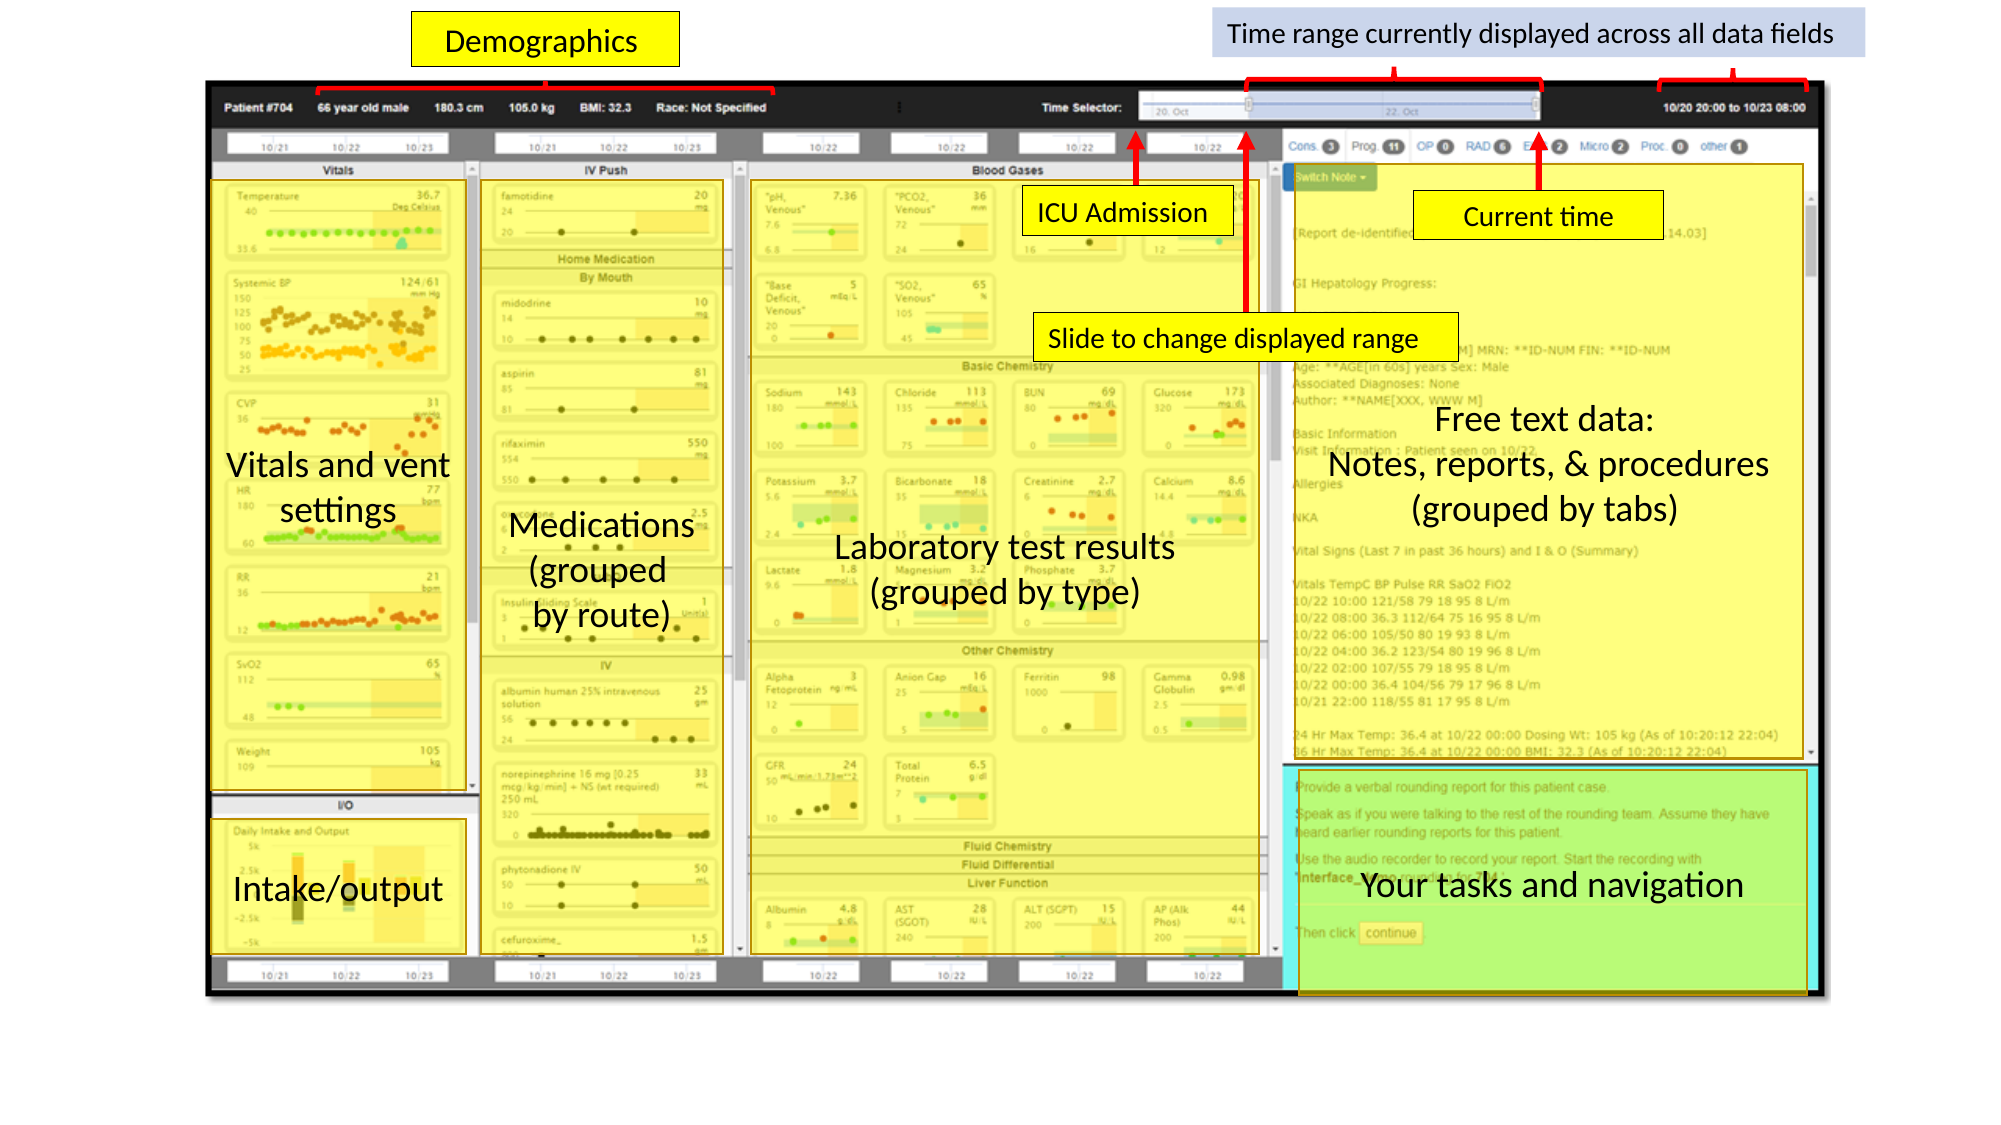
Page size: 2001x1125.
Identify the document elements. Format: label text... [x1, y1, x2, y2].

text_box Demographics [411, 11, 680, 67]
text_box Time range currently displayed across all data fields [1212, 7, 1866, 58]
picture [201, 76, 1831, 1006]
